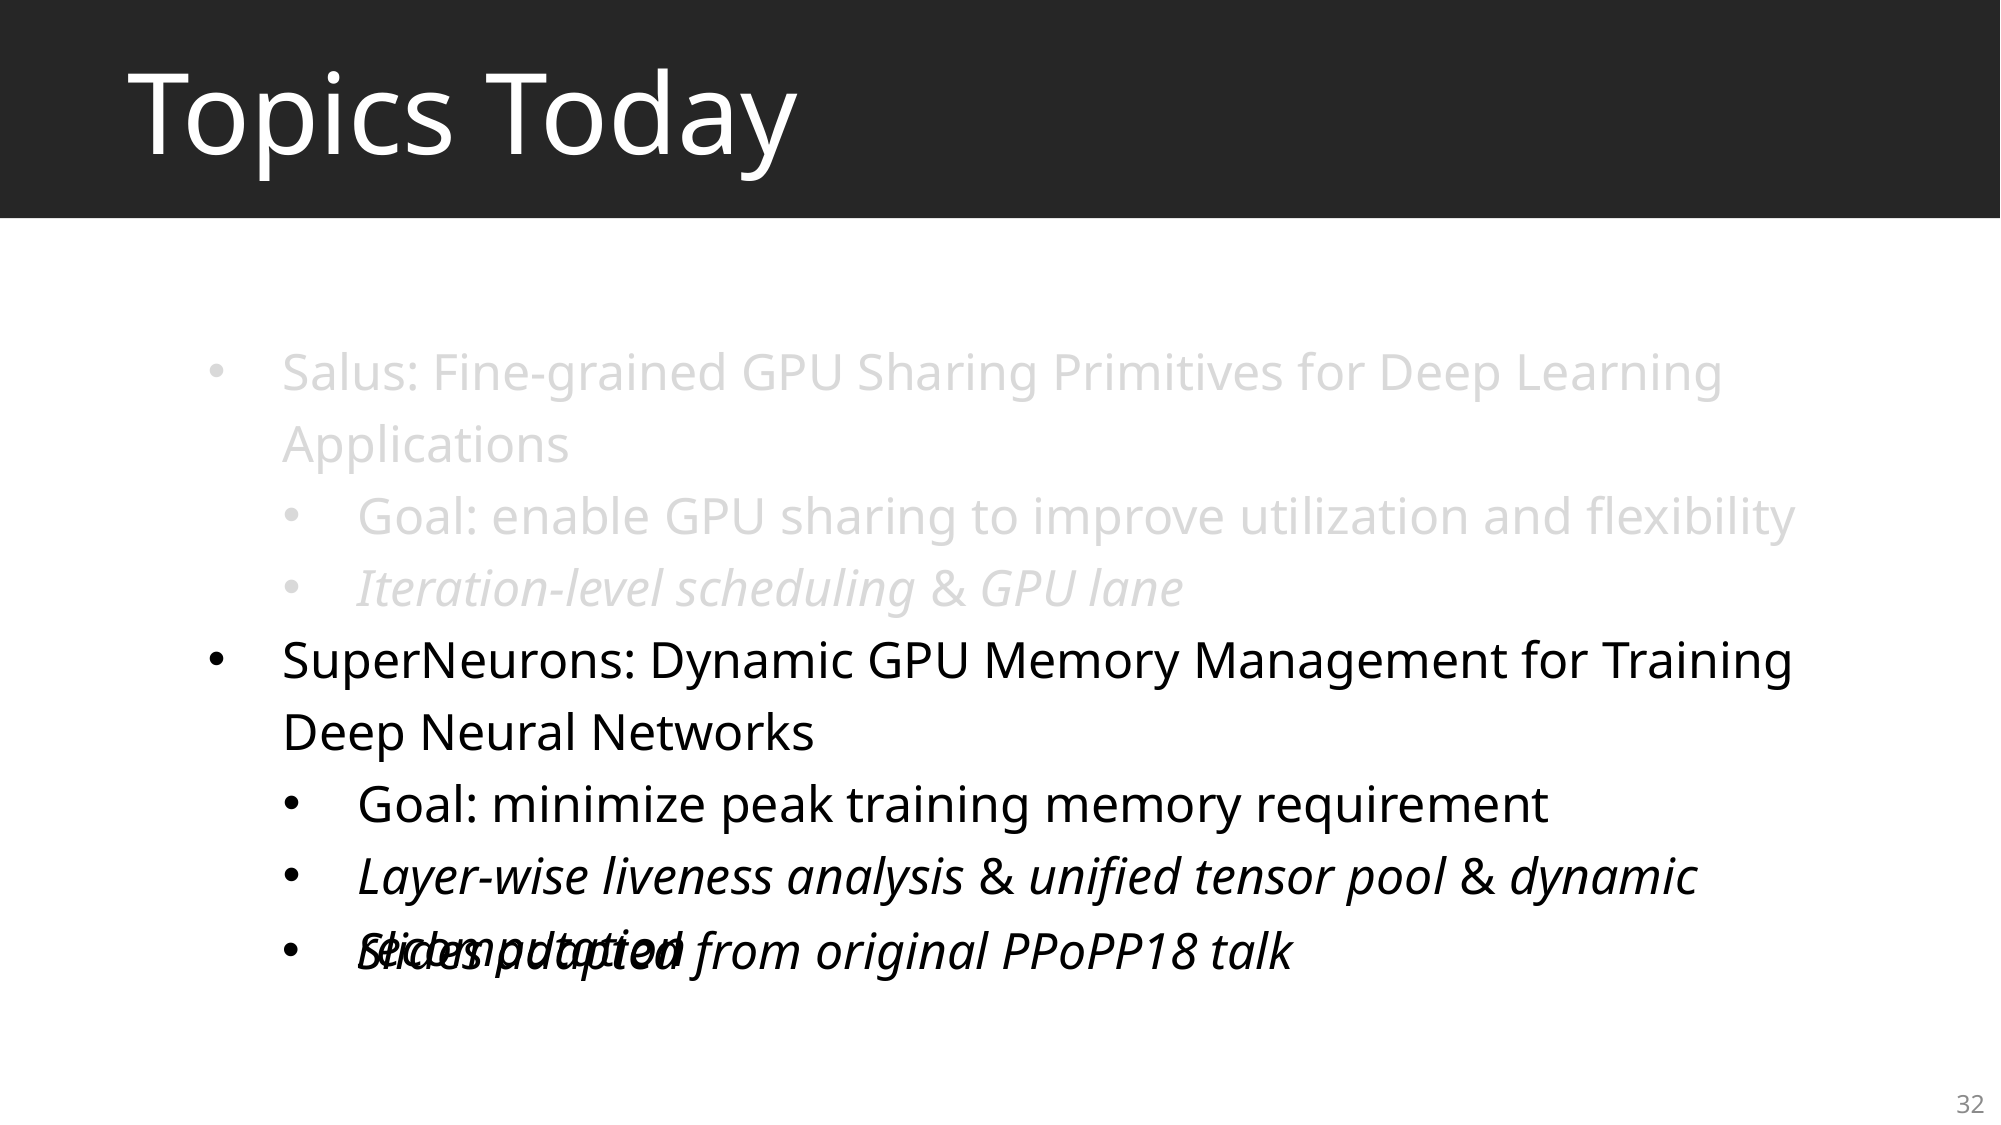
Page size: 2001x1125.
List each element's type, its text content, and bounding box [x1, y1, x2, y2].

text_box Slides adapted from original PPoPP18 talk [192, 900, 2000, 987]
title Topics Today [0, 0, 2000, 219]
text_box SuperNeurons: Dynamic GPU Memory Management for Training Deep Neural Networks Goal: minimize peak training memory requirement Layer-wise liveness analysis & unified tensor pool & dynamic recomputation [118, 609, 1931, 984]
text_box Salus: Fine-grained GPU Sharing Primitives for Deep Learning Applications Goal: enable GPU sharing to improve utilization and flexibility Iteration-level scheduling & GPU lane [118, 321, 1931, 609]
slide_number 32 [1939, 1085, 2000, 1125]
